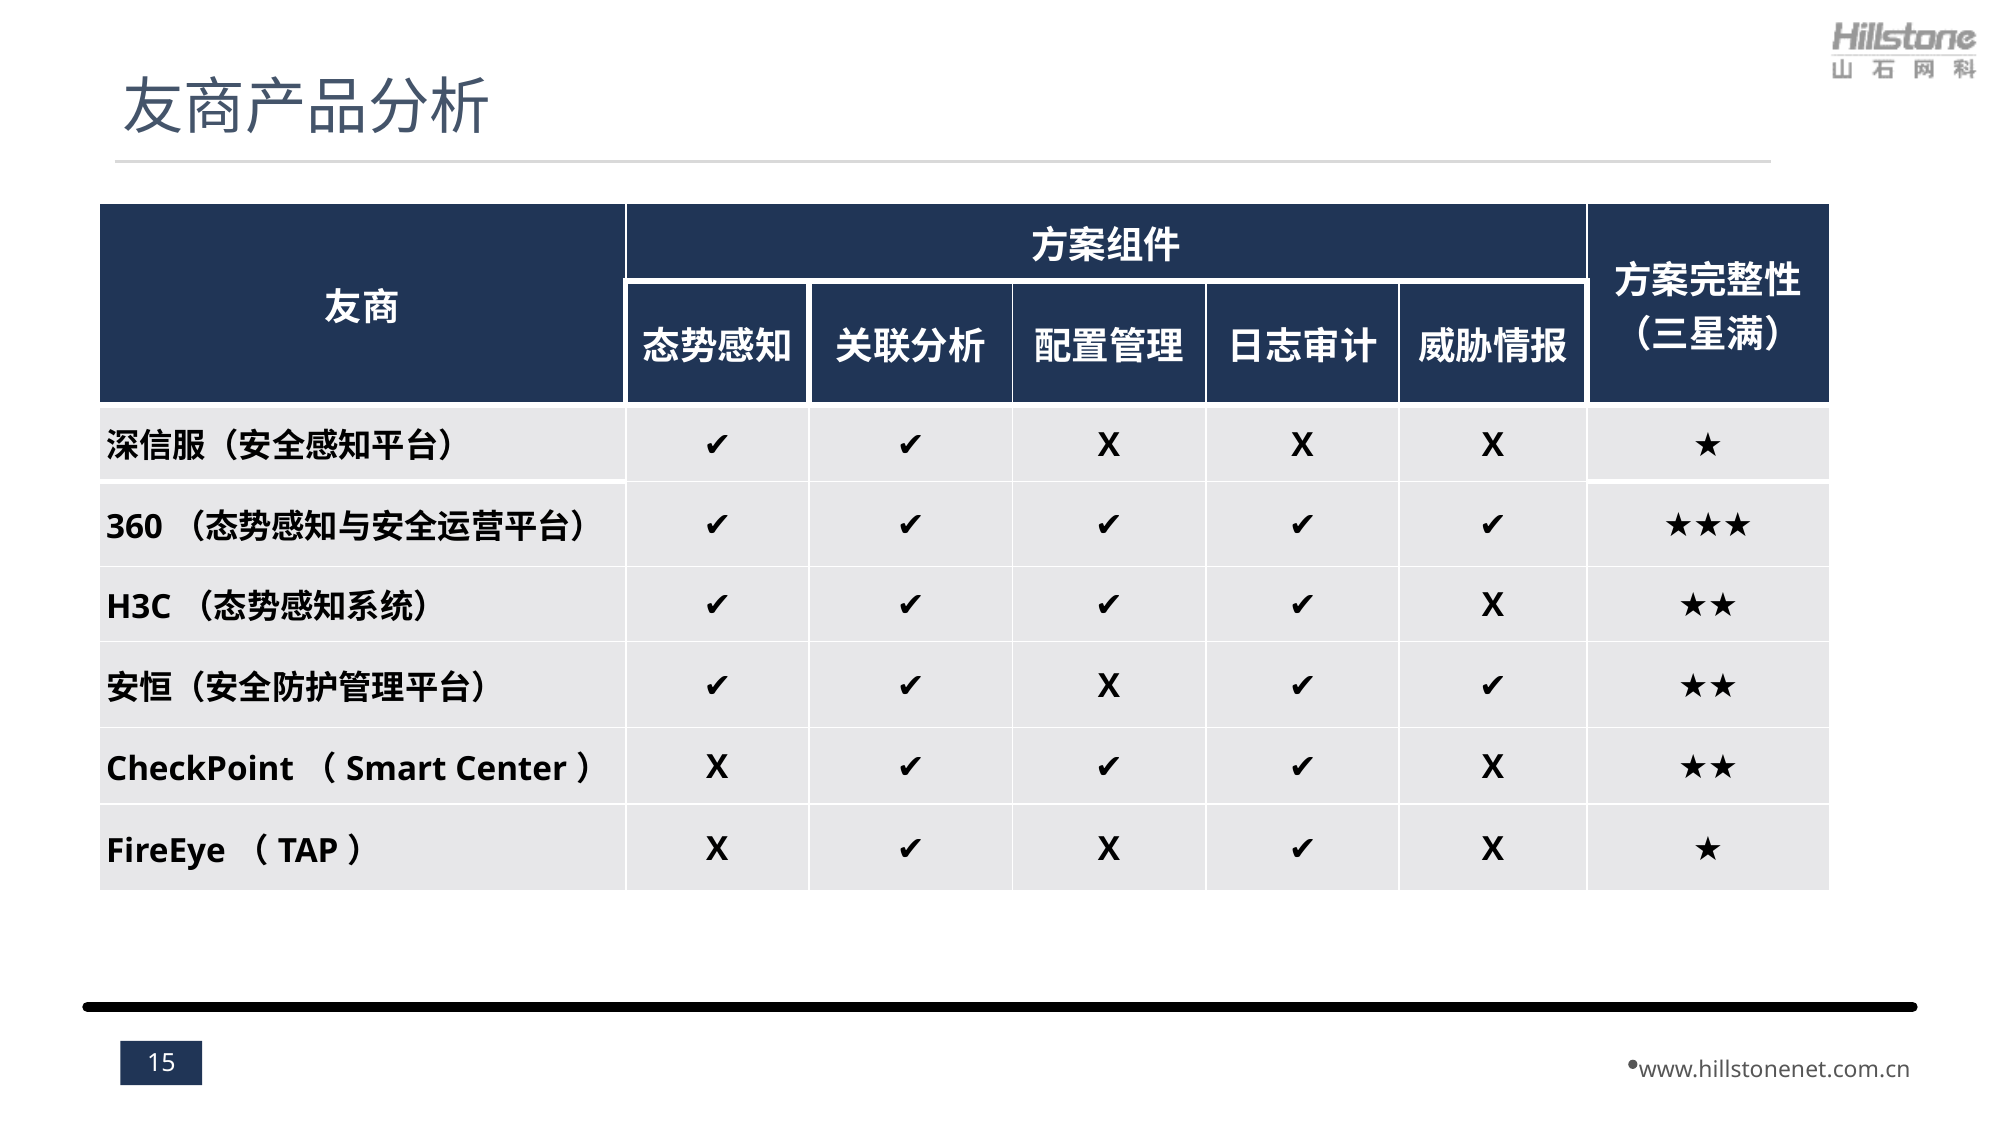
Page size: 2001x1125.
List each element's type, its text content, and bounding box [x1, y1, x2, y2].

table_cell ✔ [810, 567, 1012, 641]
table_cell X [1400, 408, 1586, 481]
table_cell 威胁情报 [1400, 284, 1584, 402]
table_cell ✔ [1013, 567, 1205, 641]
title 友商产品分析 [114, 58, 1725, 160]
table_cell ✔ [810, 482, 1012, 566]
table_header 友商 [100, 204, 625, 402]
table_cell ★★ [1588, 728, 1829, 803]
table_header 方案组件 [627, 204, 1586, 278]
table_cell X [1013, 408, 1205, 481]
table_cell ★★ [1588, 567, 1829, 641]
table_cell H3C（态势感知系统） [100, 567, 625, 641]
table_cell X [1207, 408, 1398, 481]
table_cell ✔ [627, 482, 808, 566]
table_cell ✔ [810, 408, 1012, 481]
table_cell ✔ [627, 642, 808, 727]
table_cell ★★ [1588, 642, 1829, 727]
picture [1817, 13, 1989, 85]
table_cell X [1013, 805, 1205, 890]
table_cell X [1400, 728, 1586, 803]
table_cell X [1400, 805, 1586, 890]
table_cell X [1013, 642, 1205, 727]
table_cell CheckPoint（Smart Center） [100, 728, 625, 803]
table_cell ✔ [1207, 482, 1398, 566]
table_cell ✔ [810, 728, 1012, 803]
table_cell ✔ [627, 567, 808, 641]
table_cell 安恒（安全防护管理平台） [100, 642, 625, 727]
table_cell ✔ [1400, 482, 1586, 566]
table_cell ✔ [810, 805, 1012, 890]
table_cell ★★★ [1588, 484, 1829, 566]
table_cell ✔ [1207, 728, 1398, 803]
table_cell ✔ [627, 408, 808, 481]
table_cell X [627, 728, 808, 803]
table_cell 360（态势感知与安全运营平台） [100, 484, 625, 566]
table_cell ★ [1588, 408, 1829, 479]
table_cell ✔ [1207, 642, 1398, 727]
table_cell ★ [1588, 805, 1829, 890]
table_header 方案完整性 （三星满） [1588, 204, 1829, 402]
table_cell 态势感知 [628, 284, 806, 402]
slide_number 15 [119, 1040, 203, 1086]
table_cell X [627, 805, 808, 890]
table_cell 关联分析 [812, 284, 1012, 402]
table_cell ✔ [1013, 728, 1205, 803]
table_cell ✔ [1013, 482, 1205, 566]
table_cell X [1400, 567, 1586, 641]
table_cell 深信服（安全感知平台） [100, 408, 625, 479]
table_cell ✔ [1400, 642, 1586, 727]
table_cell ✔ [1207, 567, 1398, 641]
table_cell 日志审计 [1207, 284, 1398, 402]
table_cell FireEye（TAP） [100, 805, 625, 890]
table_cell ✔ [1207, 805, 1398, 890]
table_cell 配置管理 [1013, 284, 1205, 402]
table_cell ✔ [810, 642, 1012, 727]
